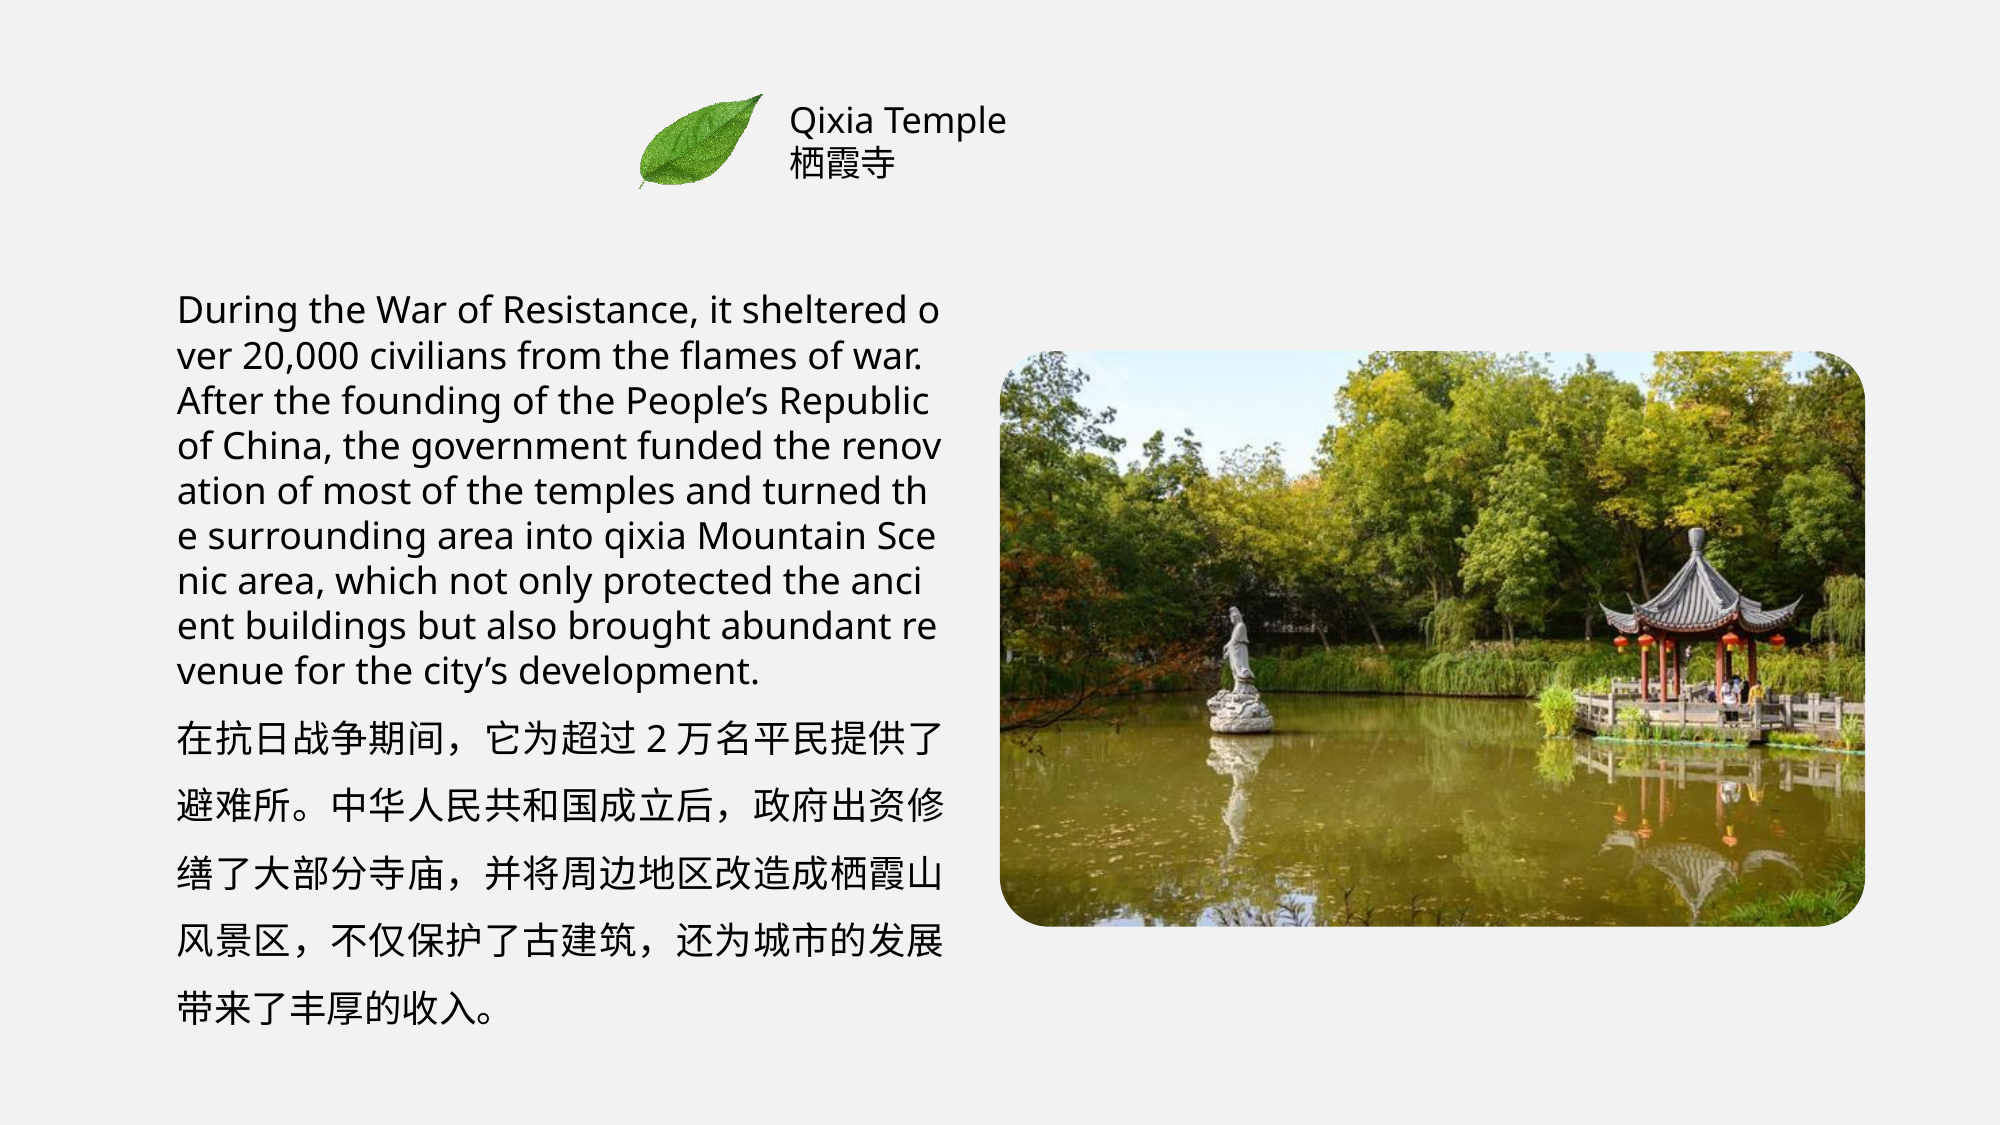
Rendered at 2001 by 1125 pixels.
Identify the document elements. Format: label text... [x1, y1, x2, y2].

text_box During the War of Resistance, it sheltered over 20,000 civilians from the flames of war. After the founding of the People’s Republic of China, the government funded the renovation of most of the temples and turned the surrounding area into qixia Mountain Scenic area, which not only protected the ancient buildings but also brought abundant revenue for the city’s development. 在抗日战争期间，它为超过2万名平民提供了避难所。中华人民共和国成立后，政府出资修缮了大部分寺庙，并将周边地区改造成栖霞山风景区，不仅保护了古建筑，还为城市的发展带来了丰厚的收入。 [170, 282, 951, 1047]
text_box Qixia Temple 栖霞寺 [782, 93, 1227, 189]
text_box [999, 351, 1866, 927]
picture [638, 94, 763, 189]
